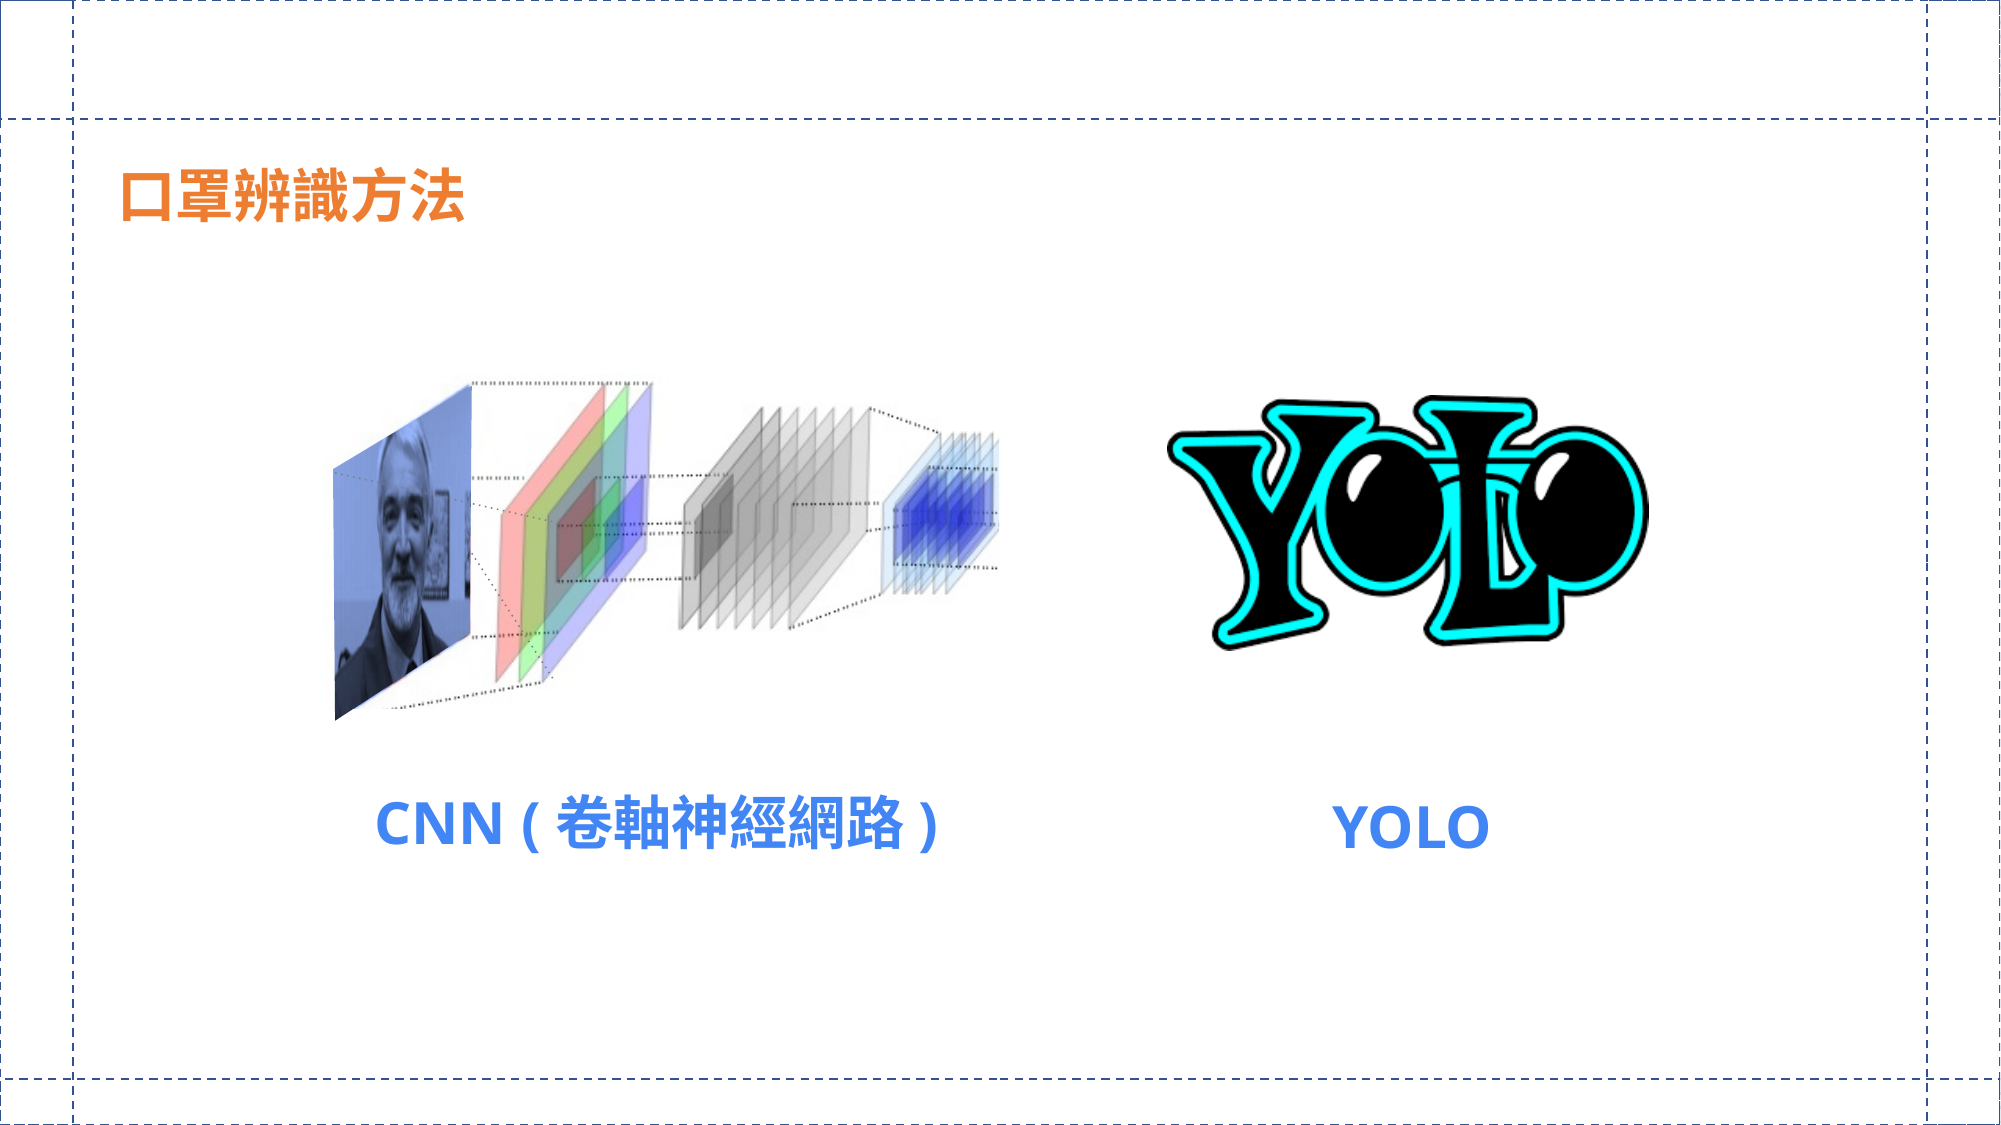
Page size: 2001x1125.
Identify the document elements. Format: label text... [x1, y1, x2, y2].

text_box 口罩辨識方法 [102, 151, 1274, 237]
text_box CNN (卷軸神經網路) [359, 778, 973, 864]
text_box YOLO [1317, 782, 1536, 868]
picture [1167, 395, 1650, 651]
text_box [311, 316, 1000, 721]
